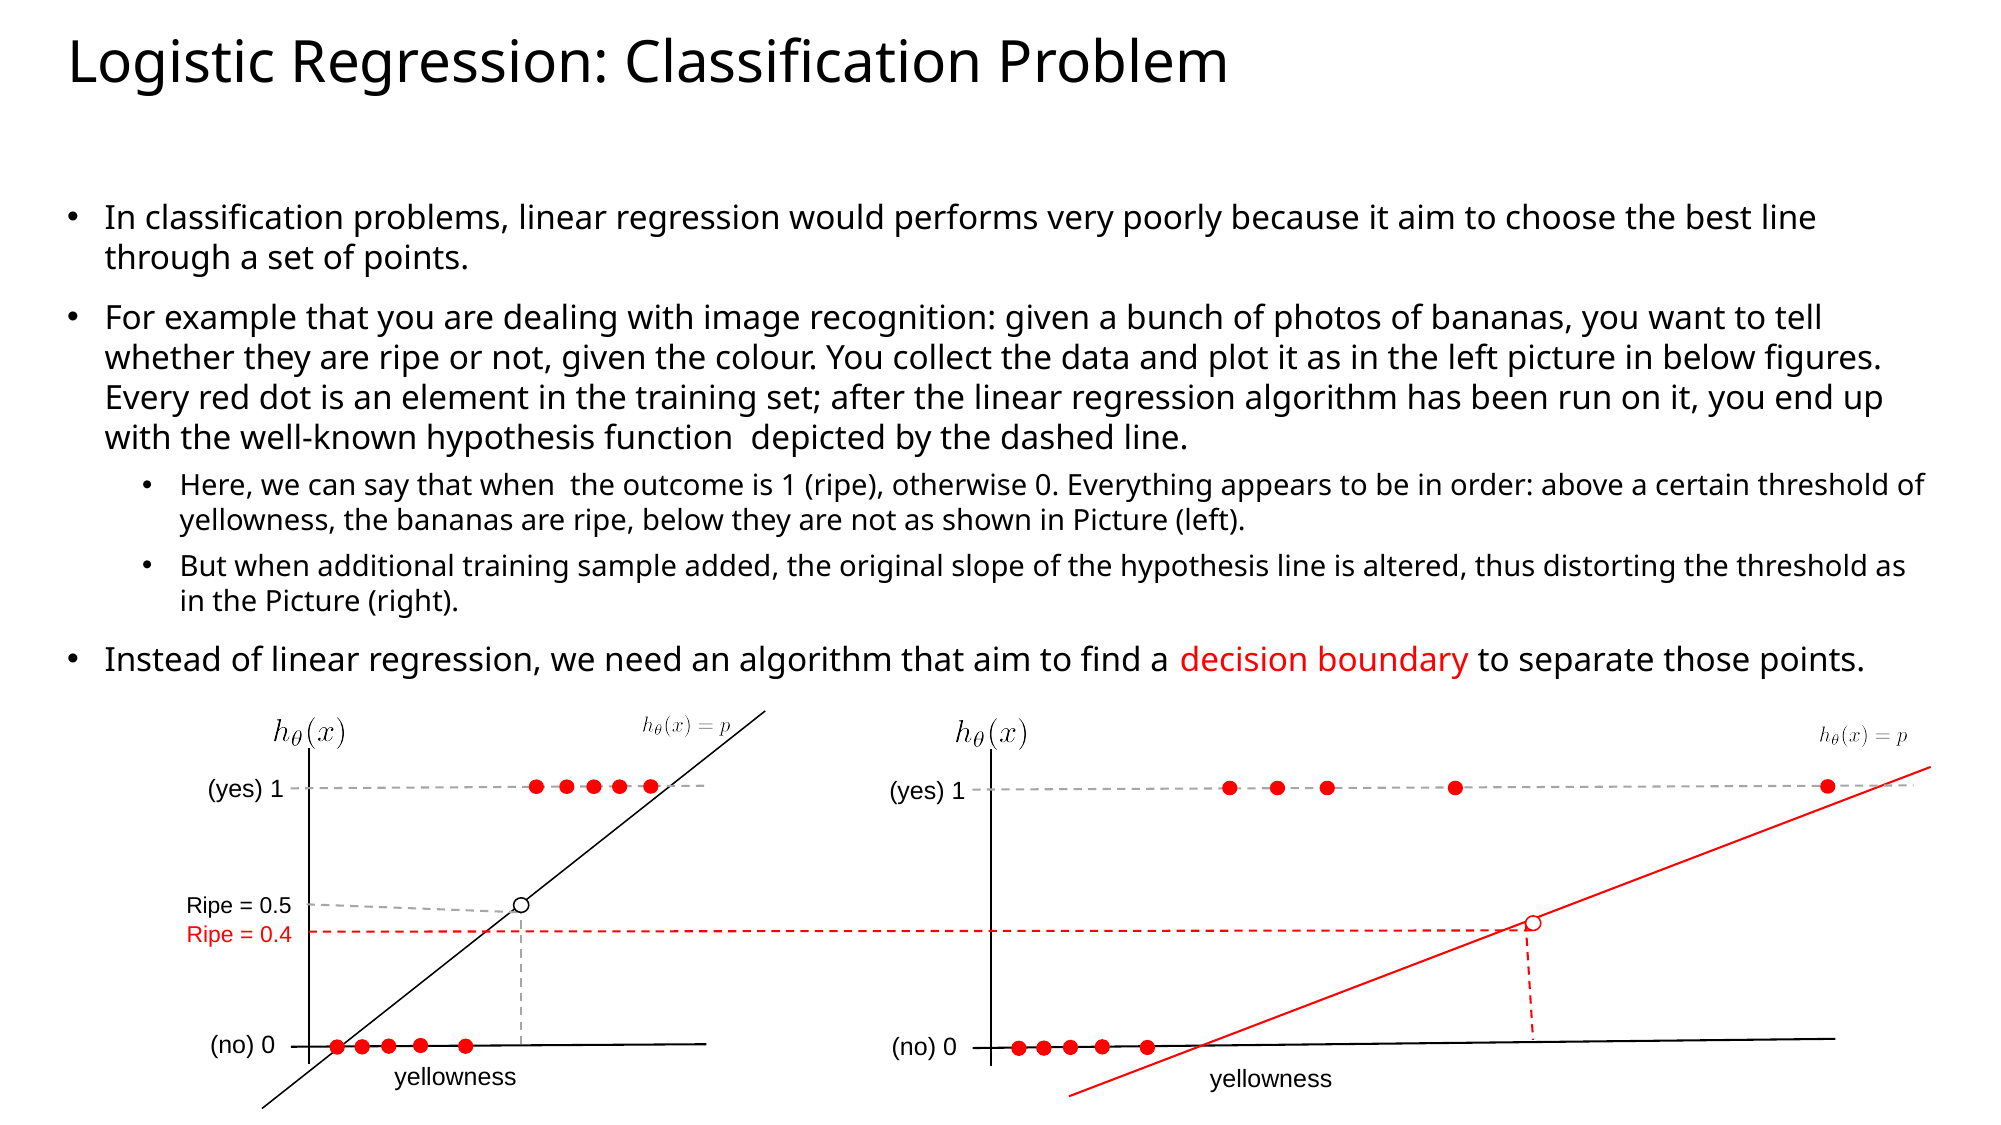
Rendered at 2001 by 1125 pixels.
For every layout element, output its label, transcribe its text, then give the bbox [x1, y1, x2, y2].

picture [956, 718, 1026, 750]
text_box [308, 923, 1526, 932]
title Logistic Regression: Classification Problem [52, 15, 1953, 112]
text_box [1036, 1049, 1052, 1056]
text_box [972, 1038, 1069, 1049]
text_box (no) 0 [195, 1021, 261, 1067]
text_box (yes) 1 [192, 765, 261, 811]
text_box Ripe = 0.4 [171, 912, 261, 955]
text_box (no) 0 [876, 1022, 972, 1068]
text_box yellowness [1195, 1097, 1348, 1101]
picture [274, 717, 344, 749]
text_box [972, 785, 1914, 790]
text_box [1011, 1049, 1027, 1057]
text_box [1069, 766, 1931, 1097]
text_box Ripe = 0.5 [171, 883, 261, 912]
picture [643, 715, 730, 737]
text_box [290, 785, 707, 789]
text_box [261, 710, 766, 1109]
text_box (yes) 1 [874, 766, 981, 812]
picture [1820, 725, 1907, 747]
